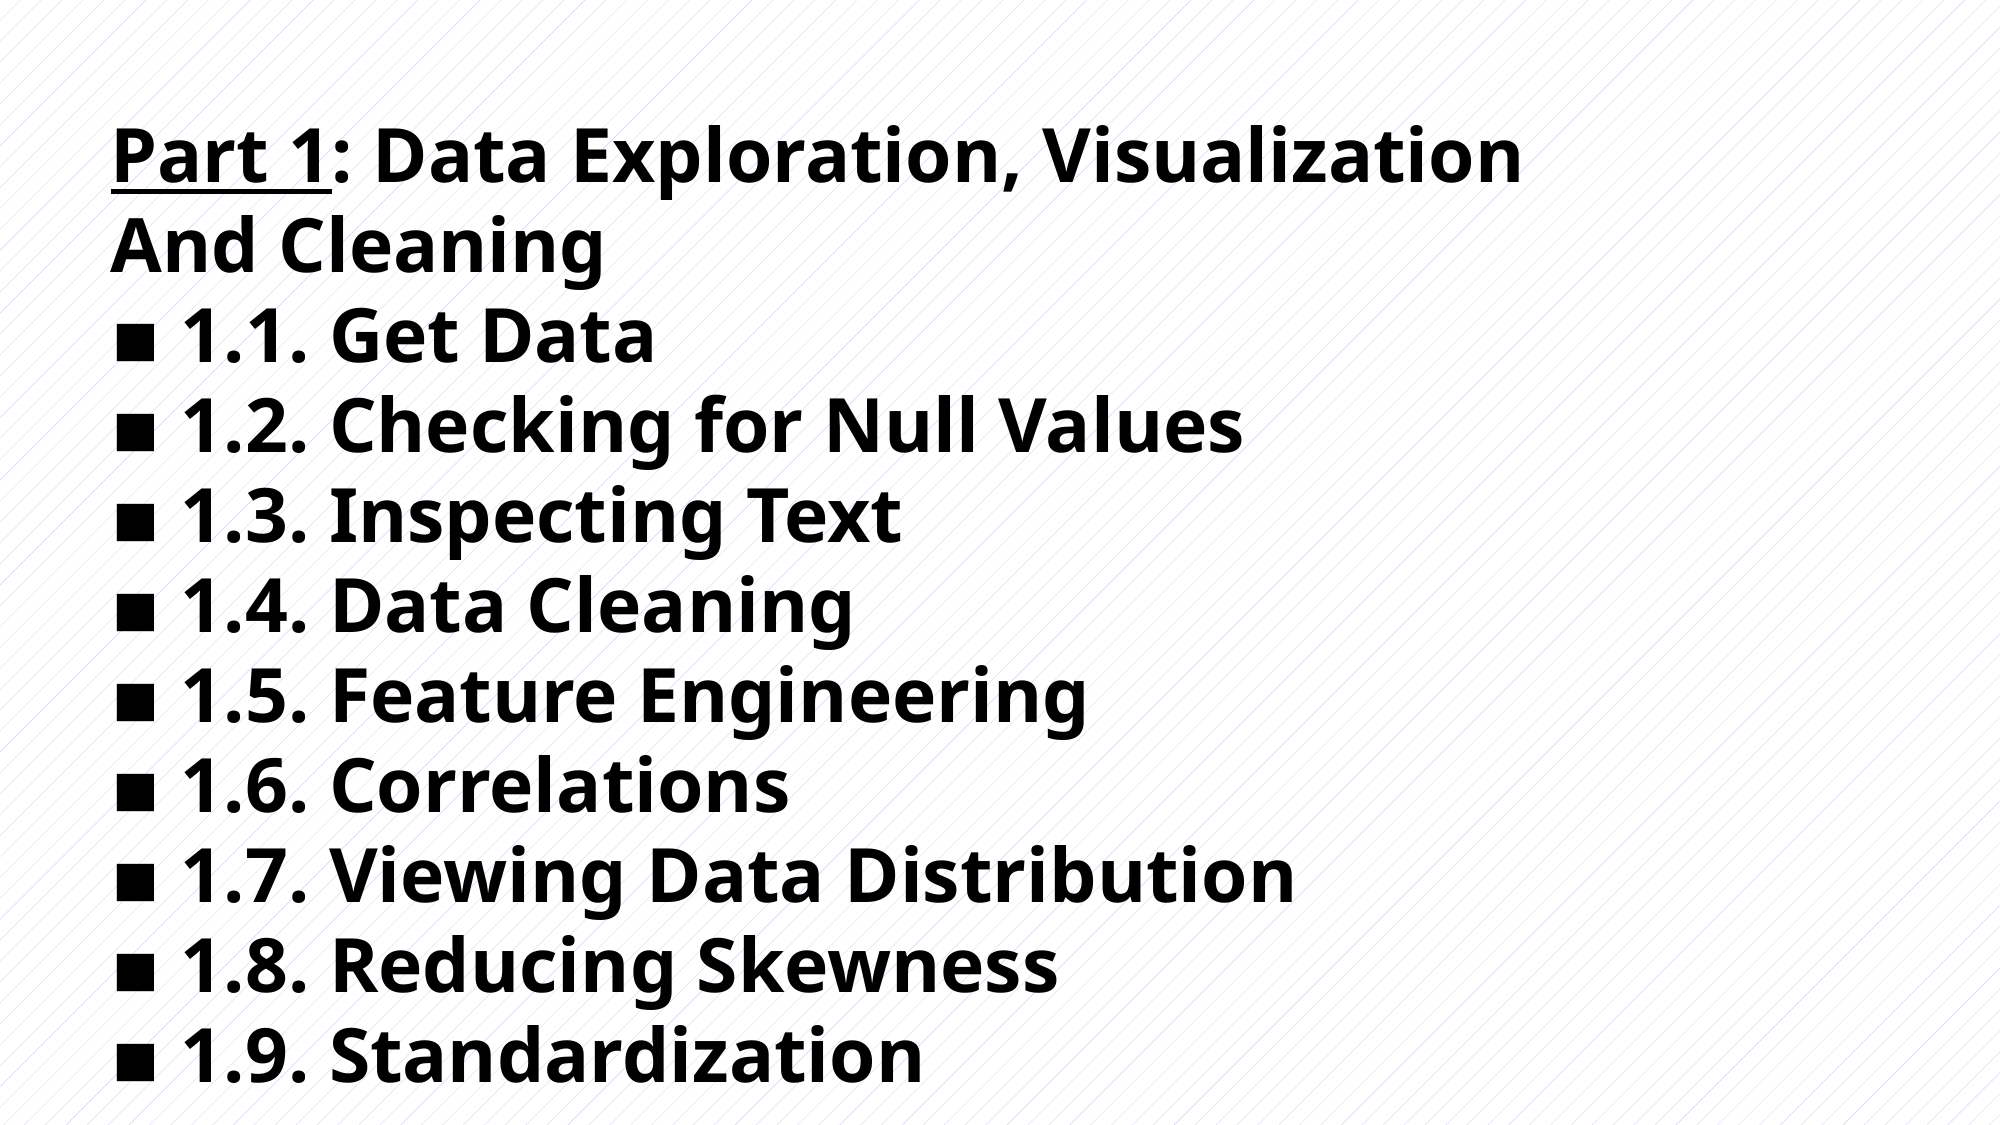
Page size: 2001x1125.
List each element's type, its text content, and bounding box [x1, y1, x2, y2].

text_box Part 1: Data Exploration, Visualization And Cleaning ▪ 1.1. Get Data ▪ 1.2. Checking for Null Values ▪ 1.3. Inspecting Text ▪ 1.4. Data Cleaning ▪ 1.5. Feature Engineering ▪ 1.6. Correlations ▪ 1.7. Viewing Data Distribution ▪ 1.8. Reducing Skewness ▪ 1.9. Standardization [95, 100, 1673, 1106]
